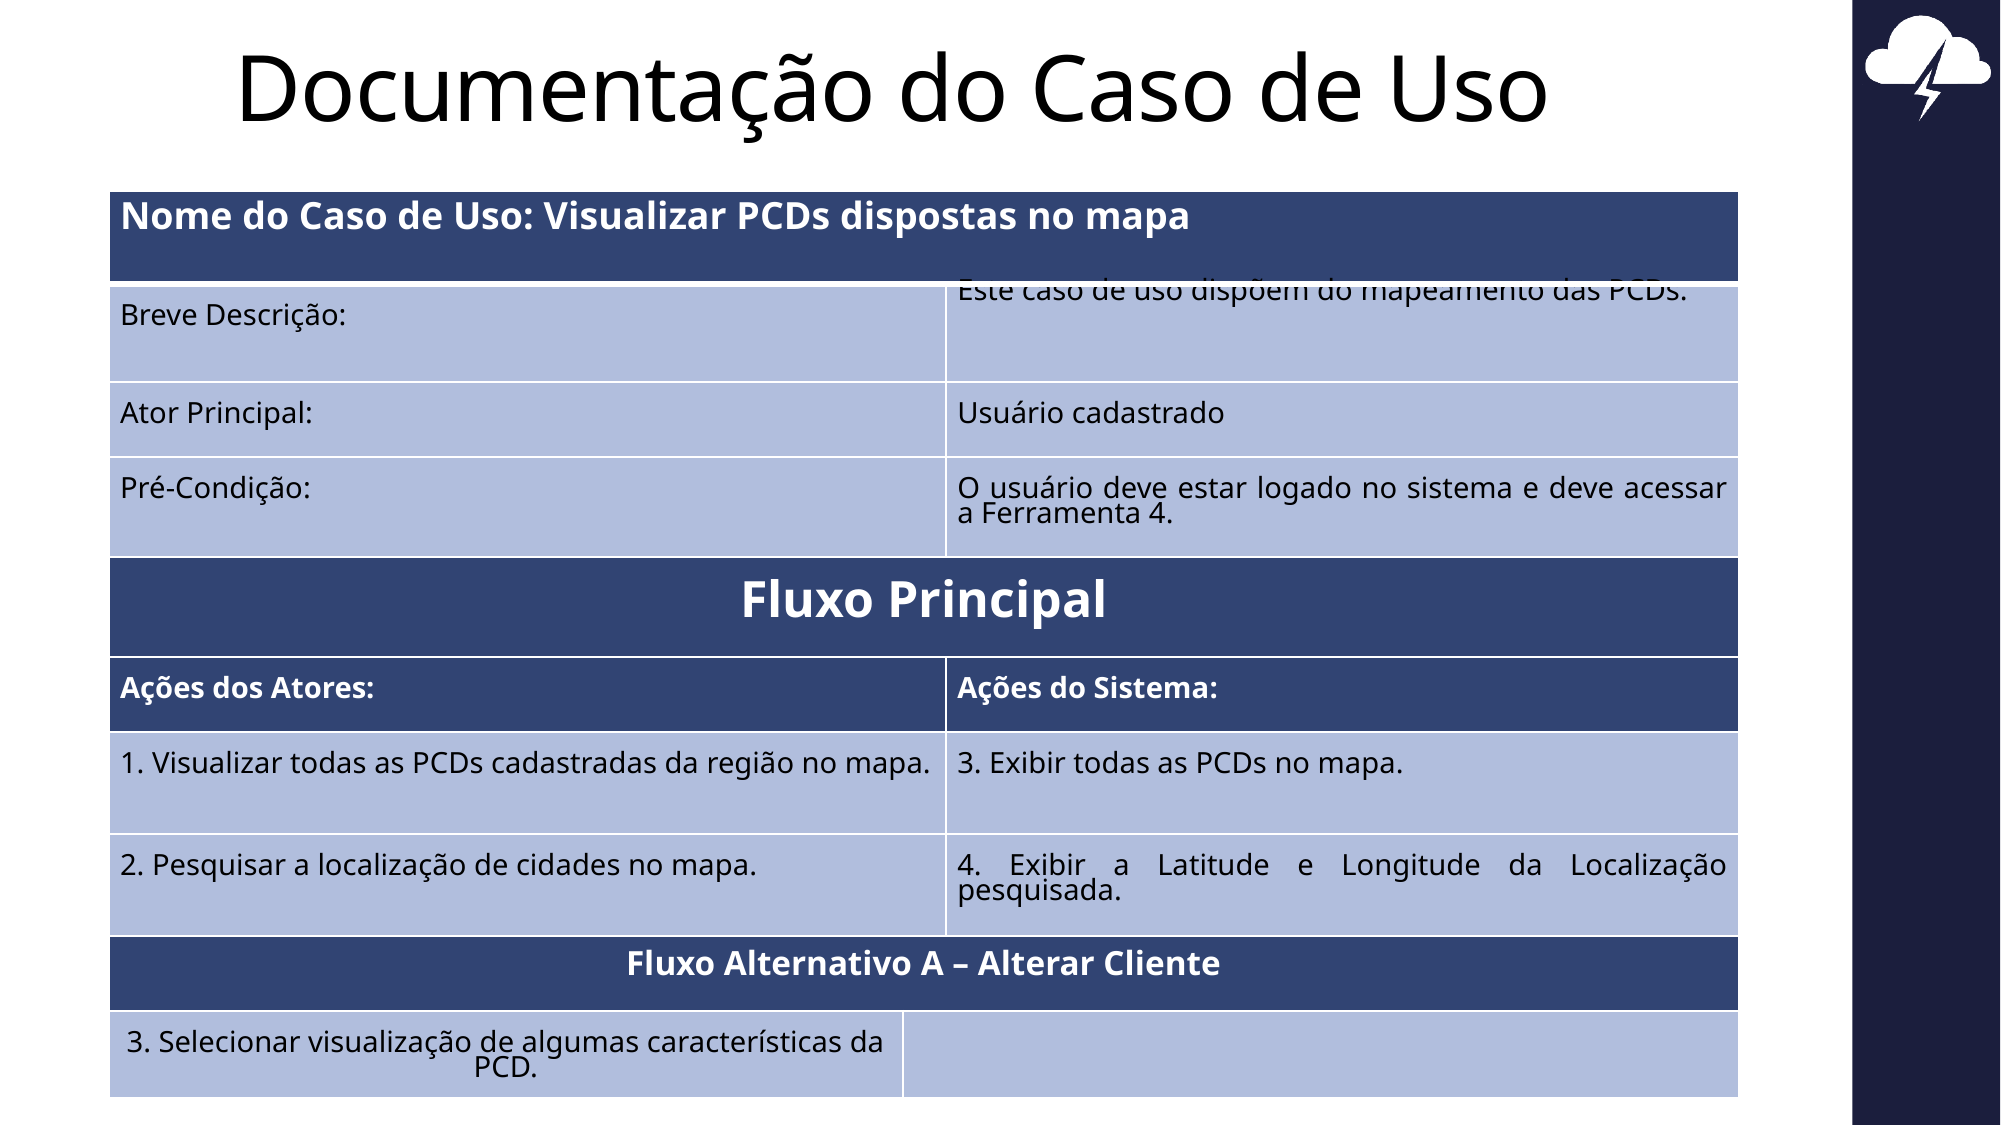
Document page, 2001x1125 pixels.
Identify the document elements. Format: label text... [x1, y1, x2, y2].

table_cell Ações dos Atores: [110, 658, 945, 731]
table_cell 3. Selecionar visualização de algumas características da PCD. [110, 1012, 902, 1097]
table_cell Pré-Condição: [110, 458, 945, 556]
table_cell Ator Principal: [110, 383, 945, 456]
table_cell Breve Descrição: [110, 287, 945, 381]
picture [1861, 11, 1993, 126]
table_cell [904, 1012, 1738, 1097]
table_header Nome do Caso de Uso: Visualizar PCDs dispostas no mapa [110, 192, 1738, 281]
table_cell 4. Exibir a Latitude e Longitude da Localização pesquisada. [947, 835, 1738, 935]
title Documentação do Caso de Uso [220, 108, 1810, 150]
table_cell Usuário cadastrado [947, 383, 1738, 456]
table_cell 2. Pesquisar a localização de cidades no mapa. [110, 835, 945, 935]
table_cell Fluxo Alternativo A – Alterar Cliente [110, 937, 1738, 1010]
table_cell Fluxo Principal [110, 558, 1738, 656]
text_box [0, 0, 2000, 108]
table_cell O usuário deve estar logado no sistema e deve acessar a Ferramenta 4. [947, 458, 1738, 556]
table_cell Este caso de uso dispõem do mapeamento das PCDs. [947, 287, 1738, 381]
table_cell 1. Visualizar todas as PCDs cadastradas da região no mapa. [110, 733, 945, 833]
table_cell Ações do Sistema: [947, 658, 1738, 731]
table_cell 3. Exibir todas as PCDs no mapa. [947, 733, 1738, 833]
